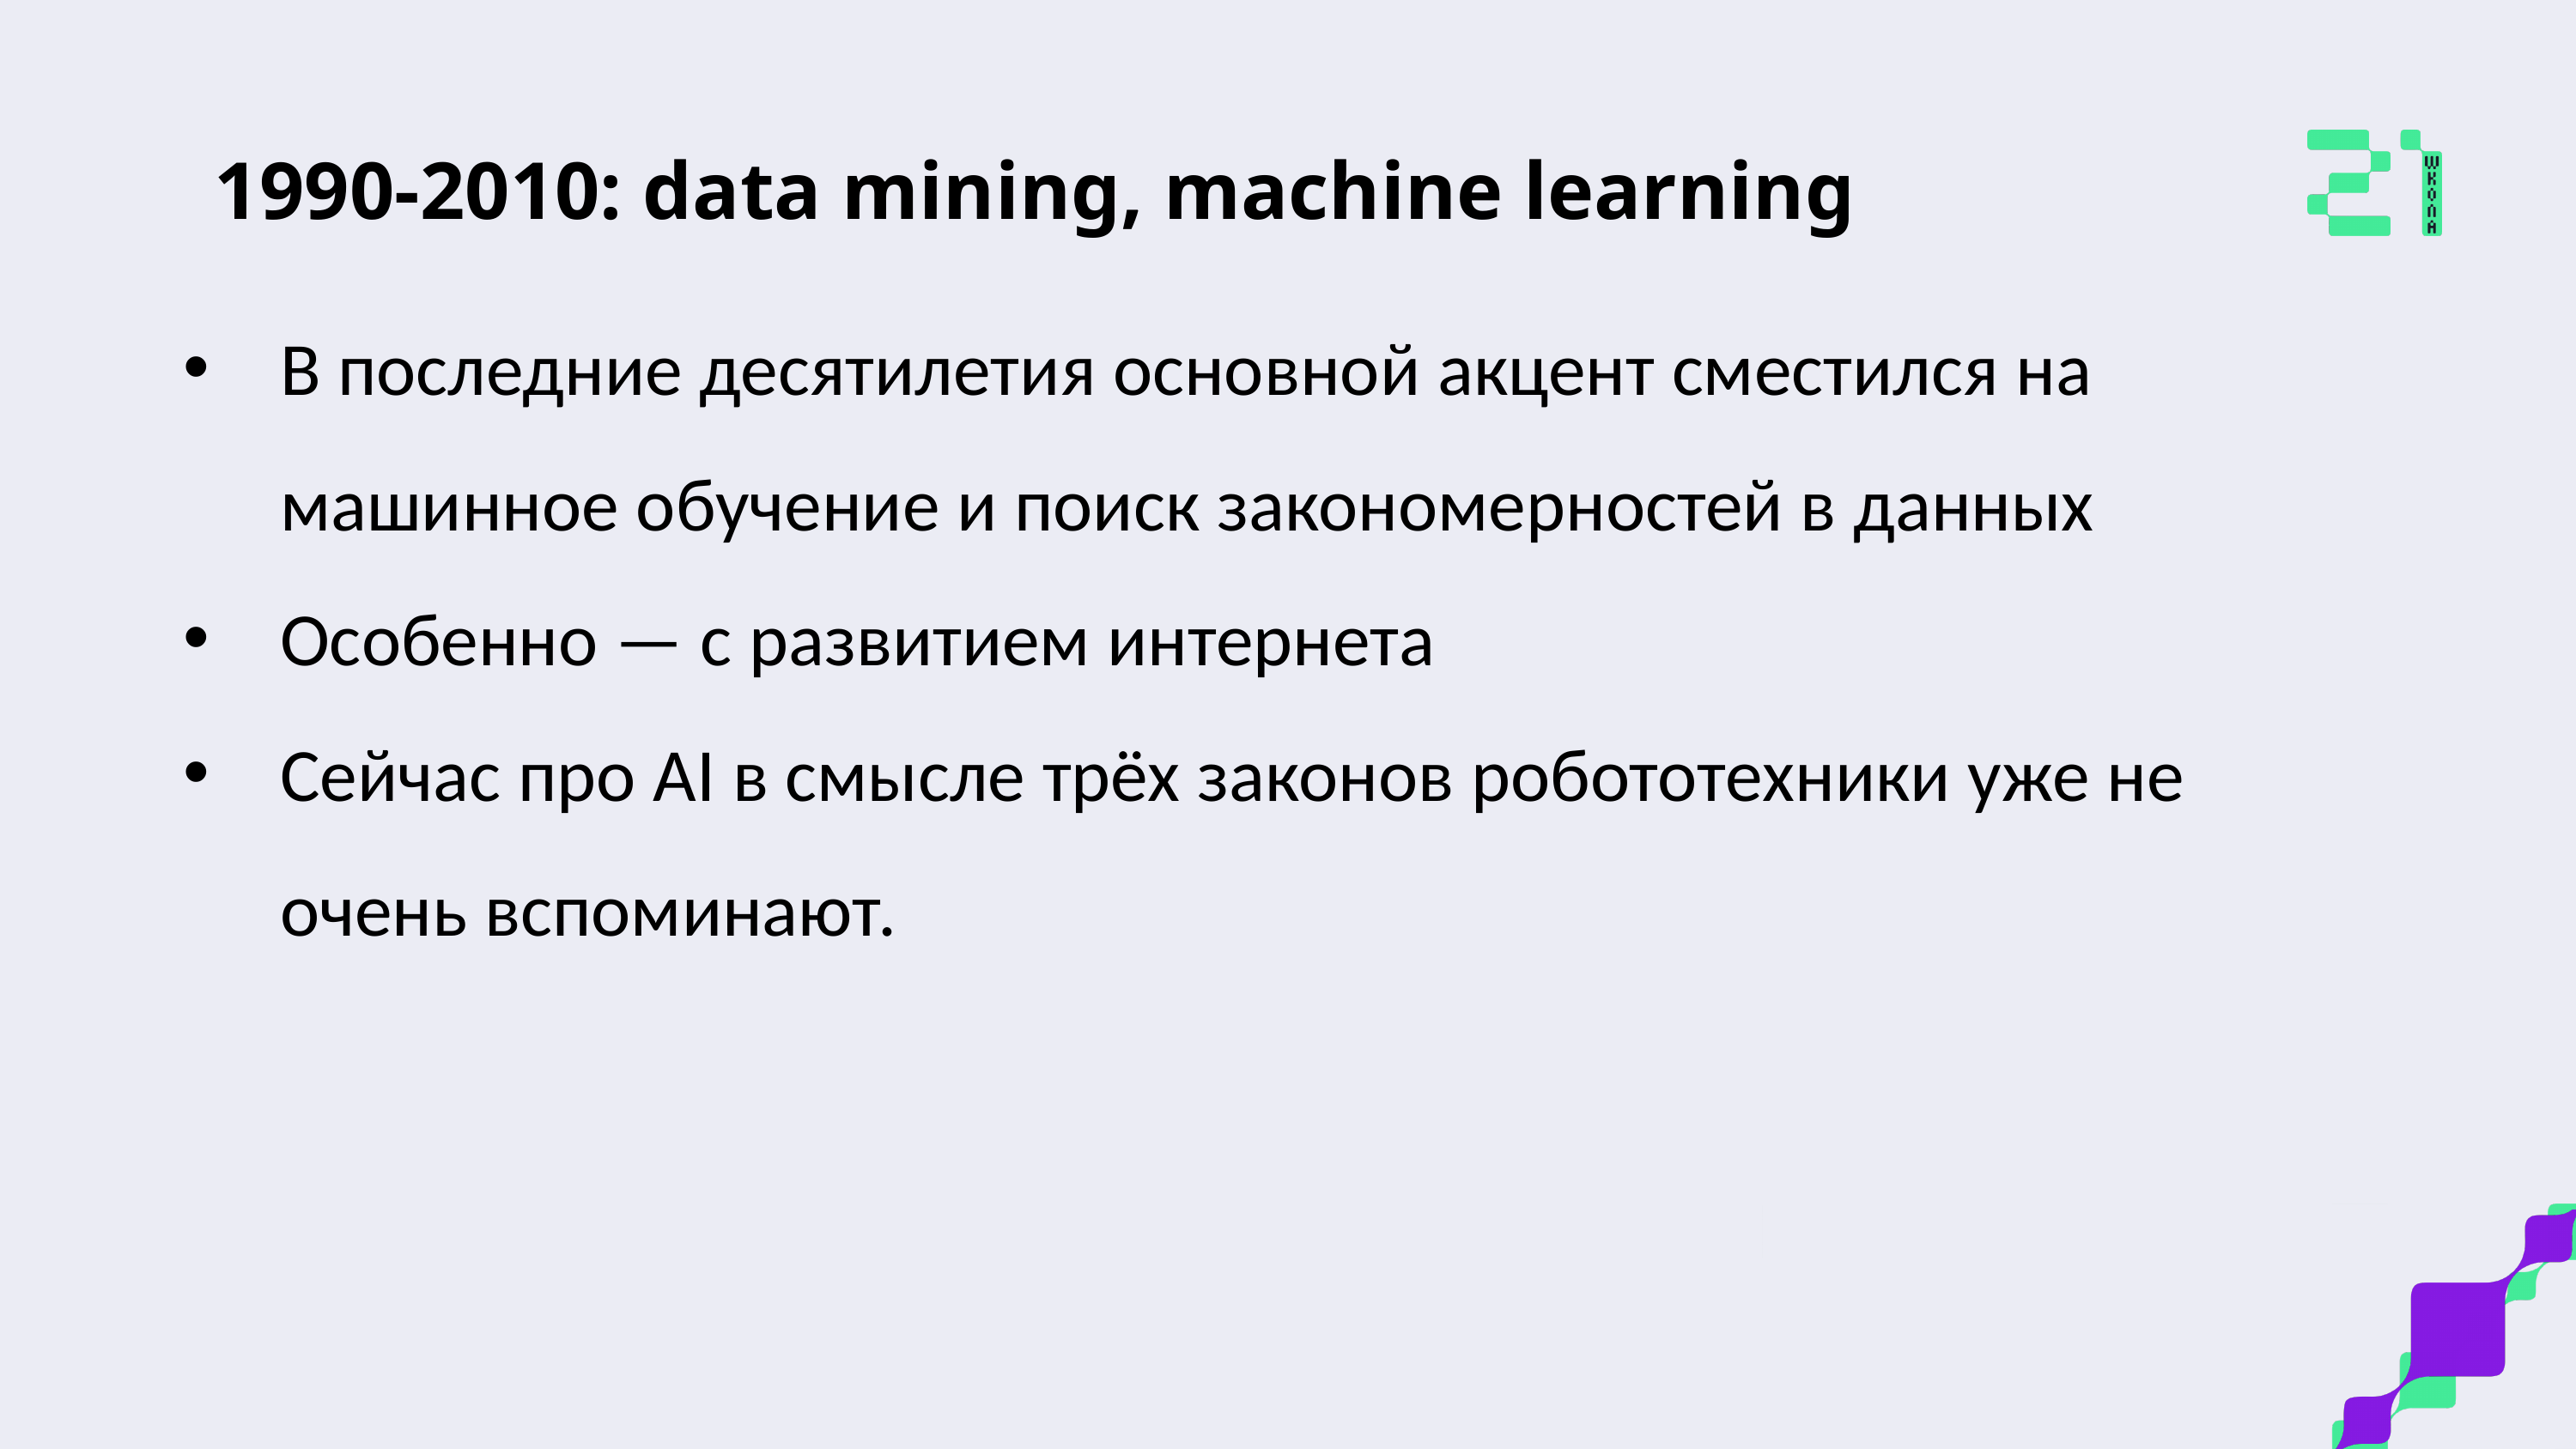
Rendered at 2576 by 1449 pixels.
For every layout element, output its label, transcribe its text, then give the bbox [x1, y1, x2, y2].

text_box В последние десятилетия основной акцент сместился на машинное обучение и поиск закономерностей в данных Особенно — с развитием интернета Сейчас про AI в смысле трёх законов робототехники уже не очень вспоминают. [170, 269, 2308, 958]
picture [2307, 130, 2442, 237]
picture [1762, 1203, 2576, 1449]
text_box 1990-2010: data mining, machine learning [214, 141, 2177, 227]
